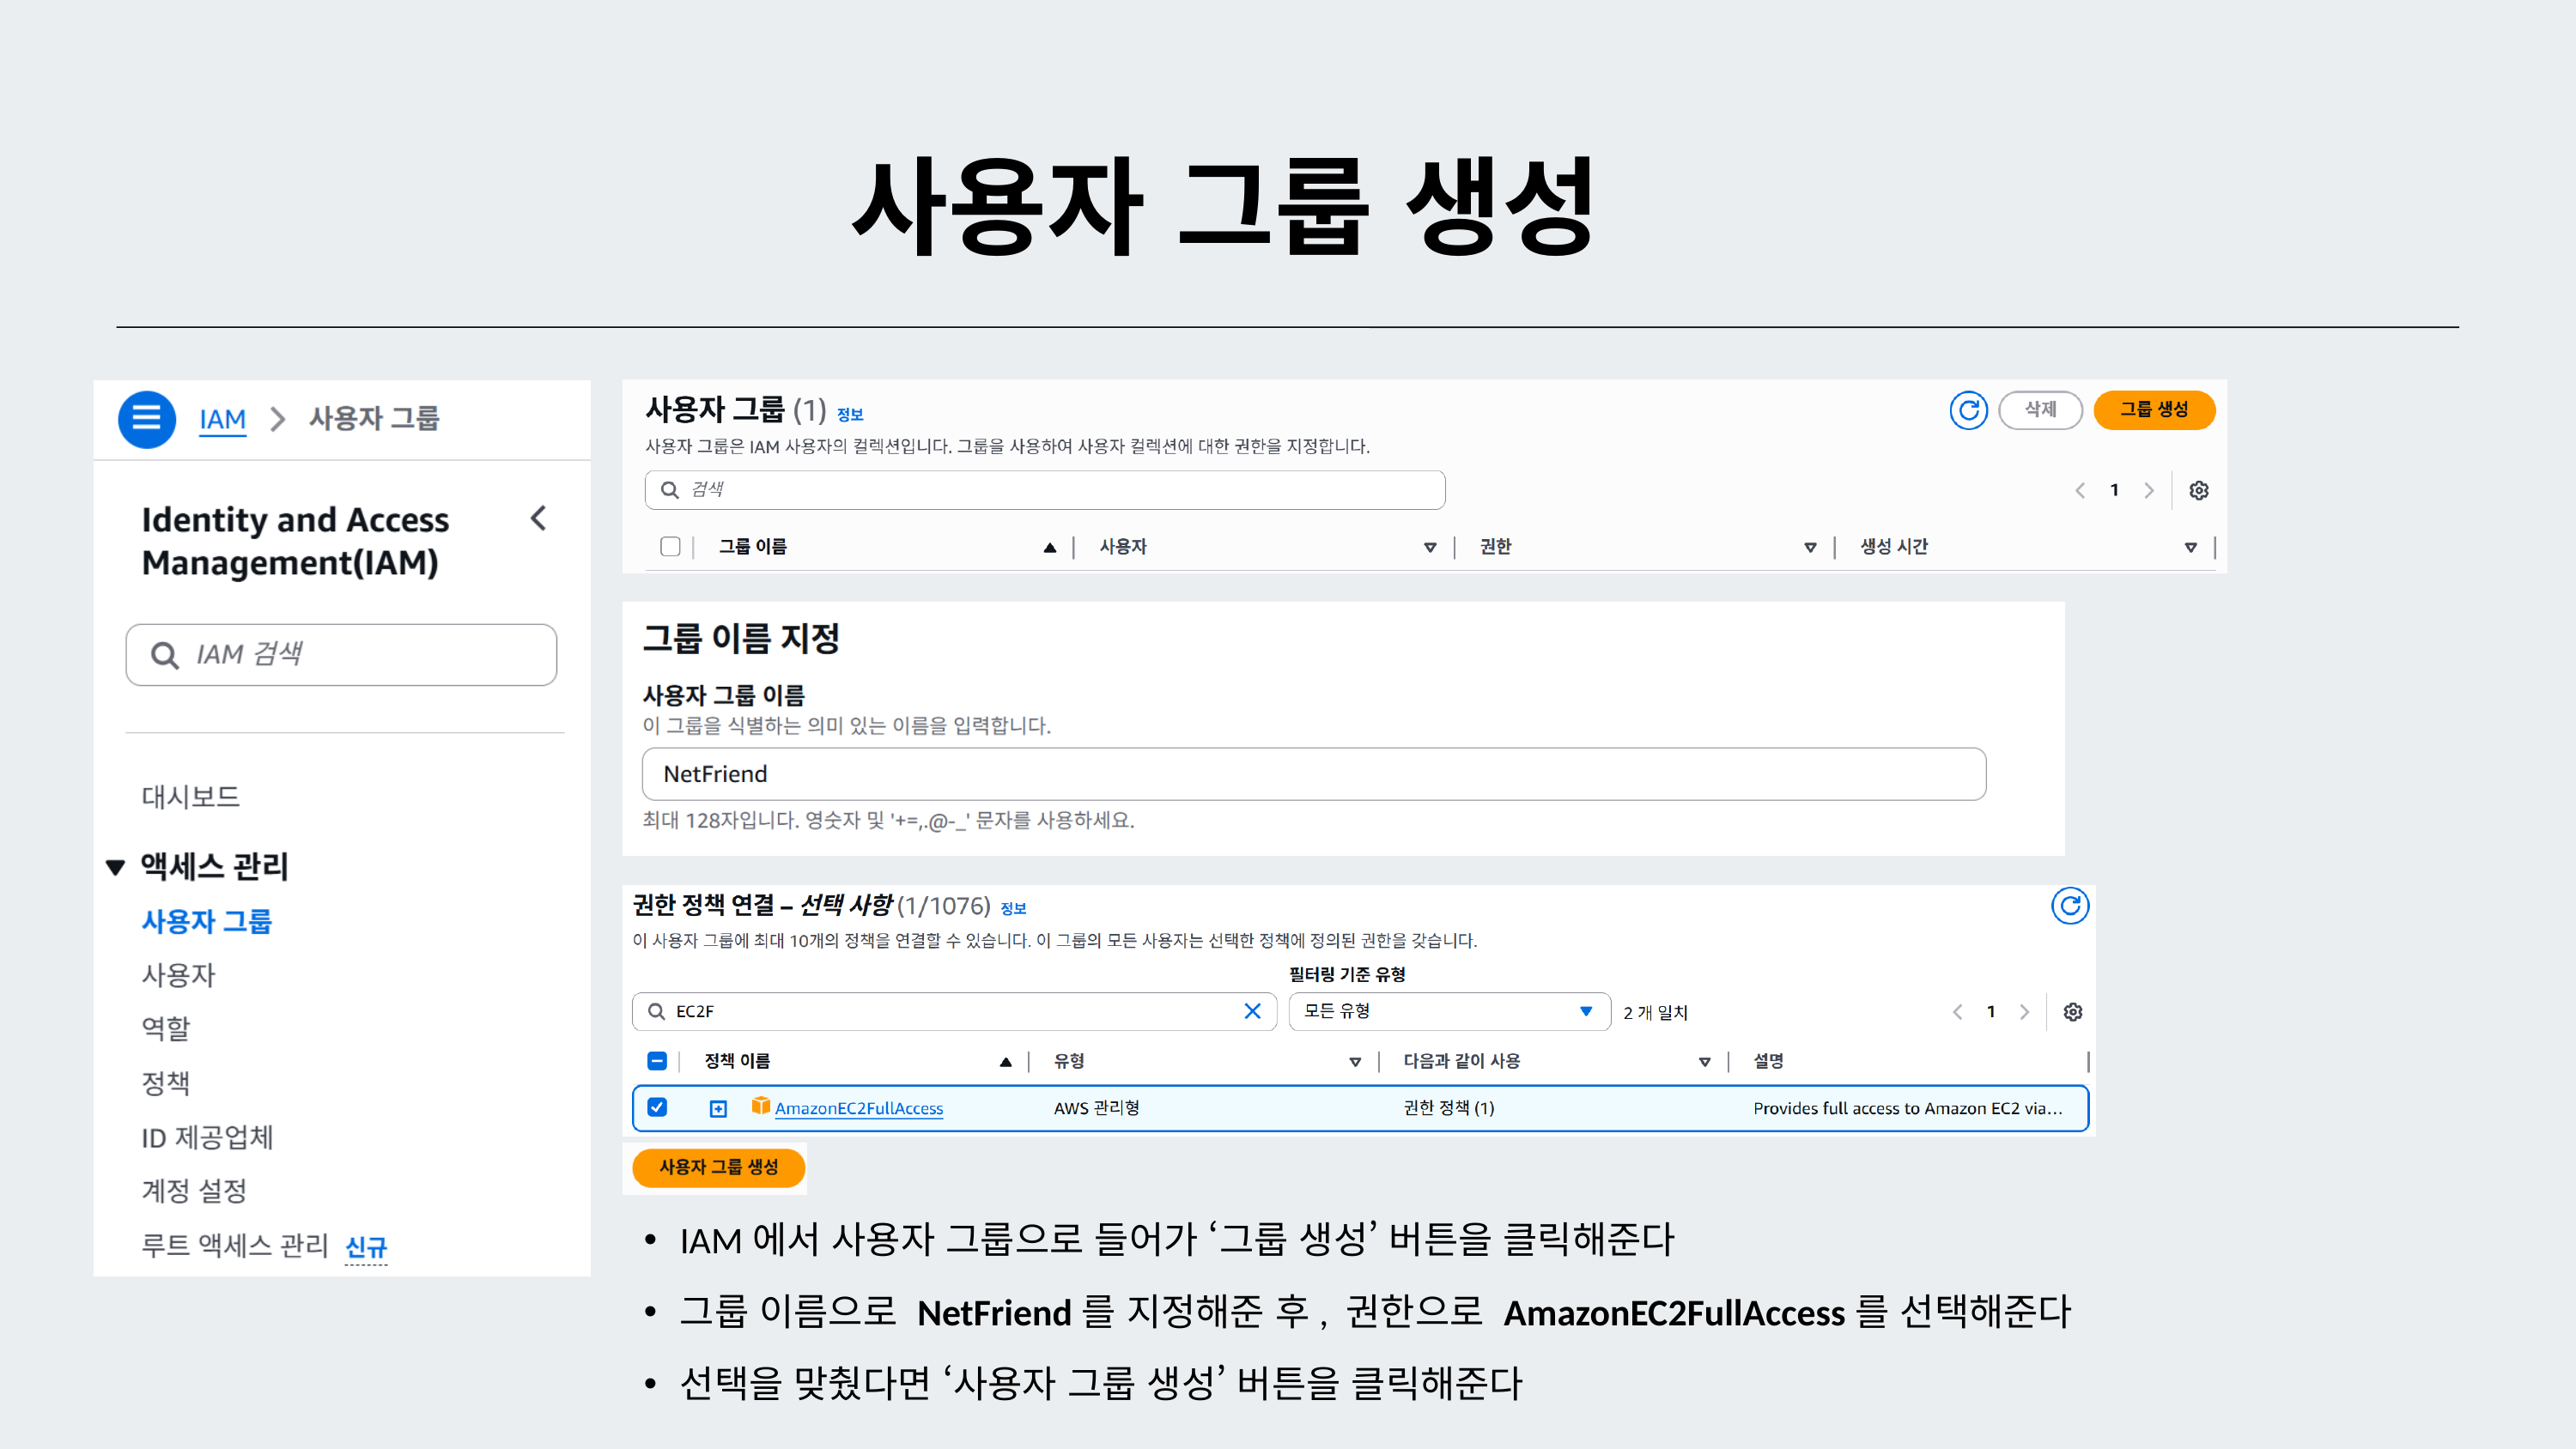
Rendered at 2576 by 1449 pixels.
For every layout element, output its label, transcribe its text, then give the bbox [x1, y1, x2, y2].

text_box 사용자 그룹 생성 [837, 132, 1717, 275]
picture [622, 884, 2096, 1137]
picture [94, 380, 591, 1276]
picture [622, 1143, 807, 1195]
picture [622, 602, 2065, 856]
picture [622, 379, 2228, 573]
text_box IAM에서 사용자 그룹으로 들어가 ‘그룹 생성’ 버튼을 클릭해준다 그룹 이름으로 NetFriend를 지정해준 후, 권한으로 AmazonEC2FullAccess를 선택해준다 선택을 맞췄다면 ‘사용자 그룹 생성’ 버튼을 클릭해준다 [630, 1210, 2115, 1412]
